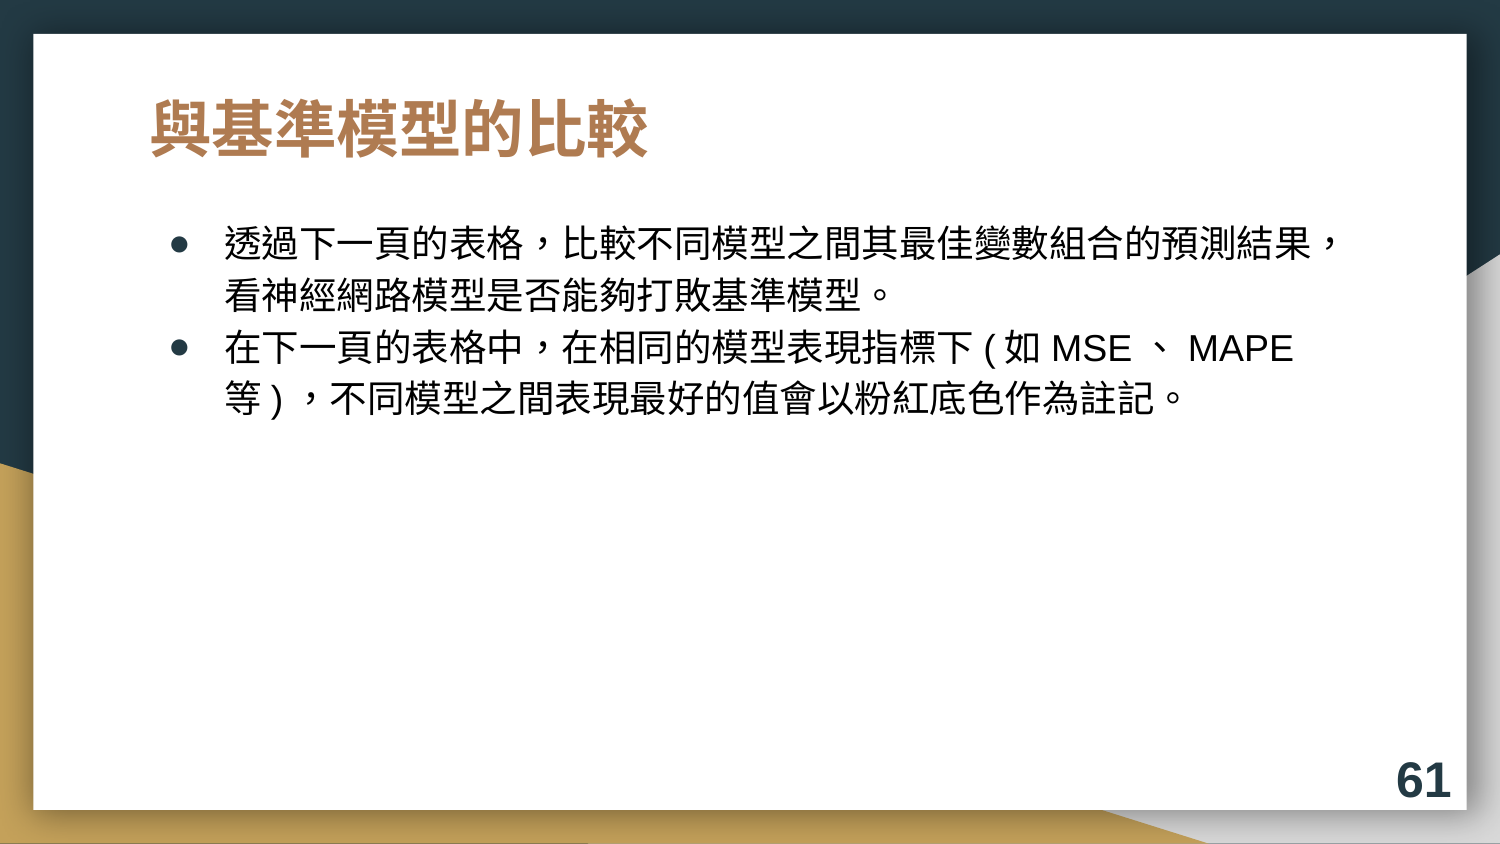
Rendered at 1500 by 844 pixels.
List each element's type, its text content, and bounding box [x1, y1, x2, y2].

slide_number 61 [1376, 745, 1467, 810]
title 與基準模型的比較 [134, 74, 1366, 198]
list 透過下一頁的表格，比較不同模型之間其最佳變數組合的預測結果，看神經網路模型是否能夠打敗基準模型。 在下一頁的表格中，在相同的模型表現指標下(如MSE、MAPE等)，不同模型之間表現最好的值會以粉紅底色作為註記。 [134, 198, 1366, 746]
